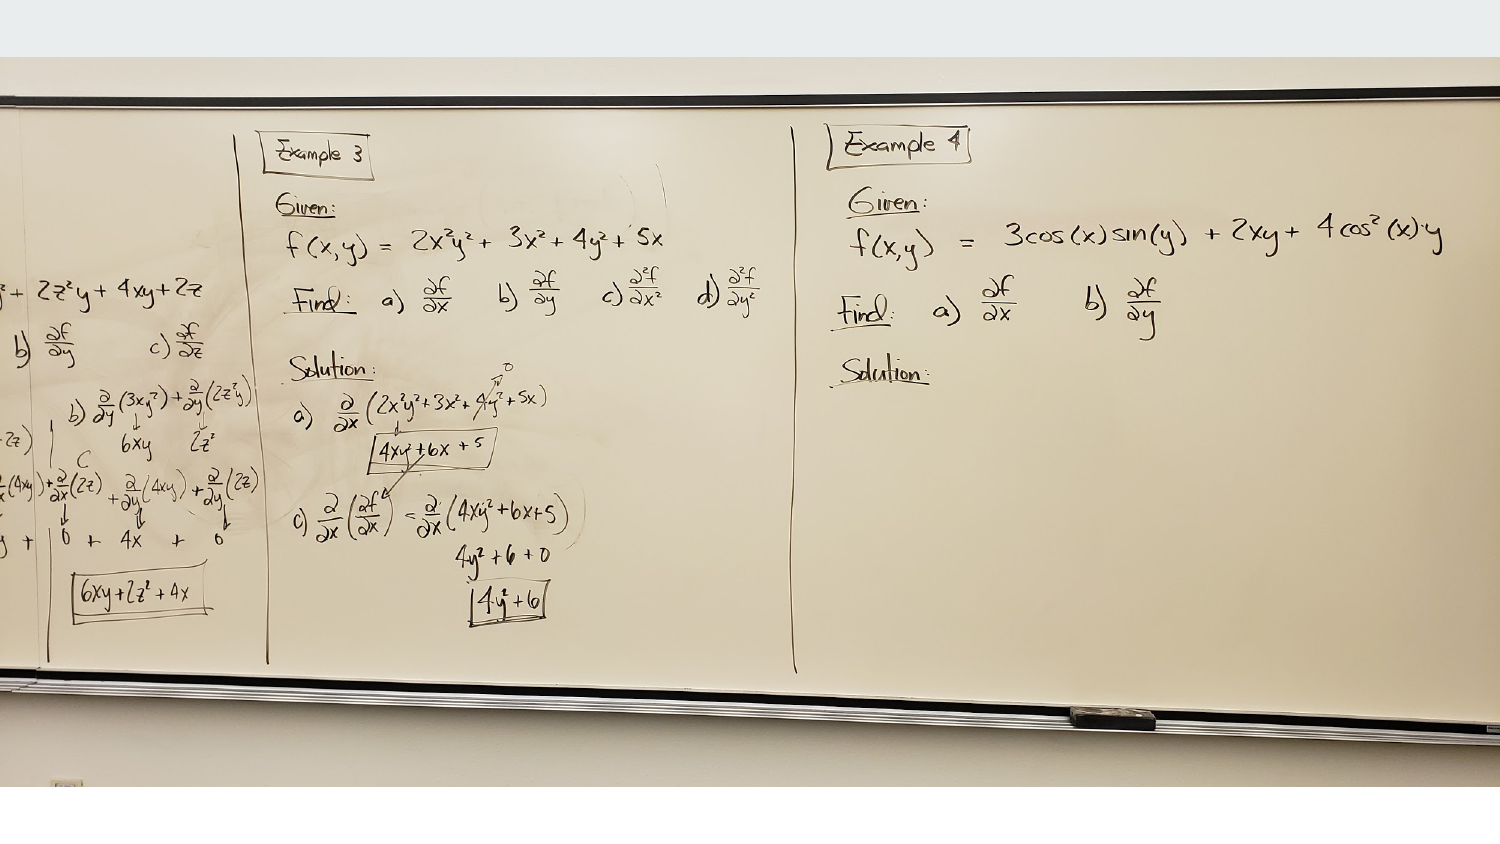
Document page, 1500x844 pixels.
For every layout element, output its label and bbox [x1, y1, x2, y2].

picture [0, 57, 1500, 787]
